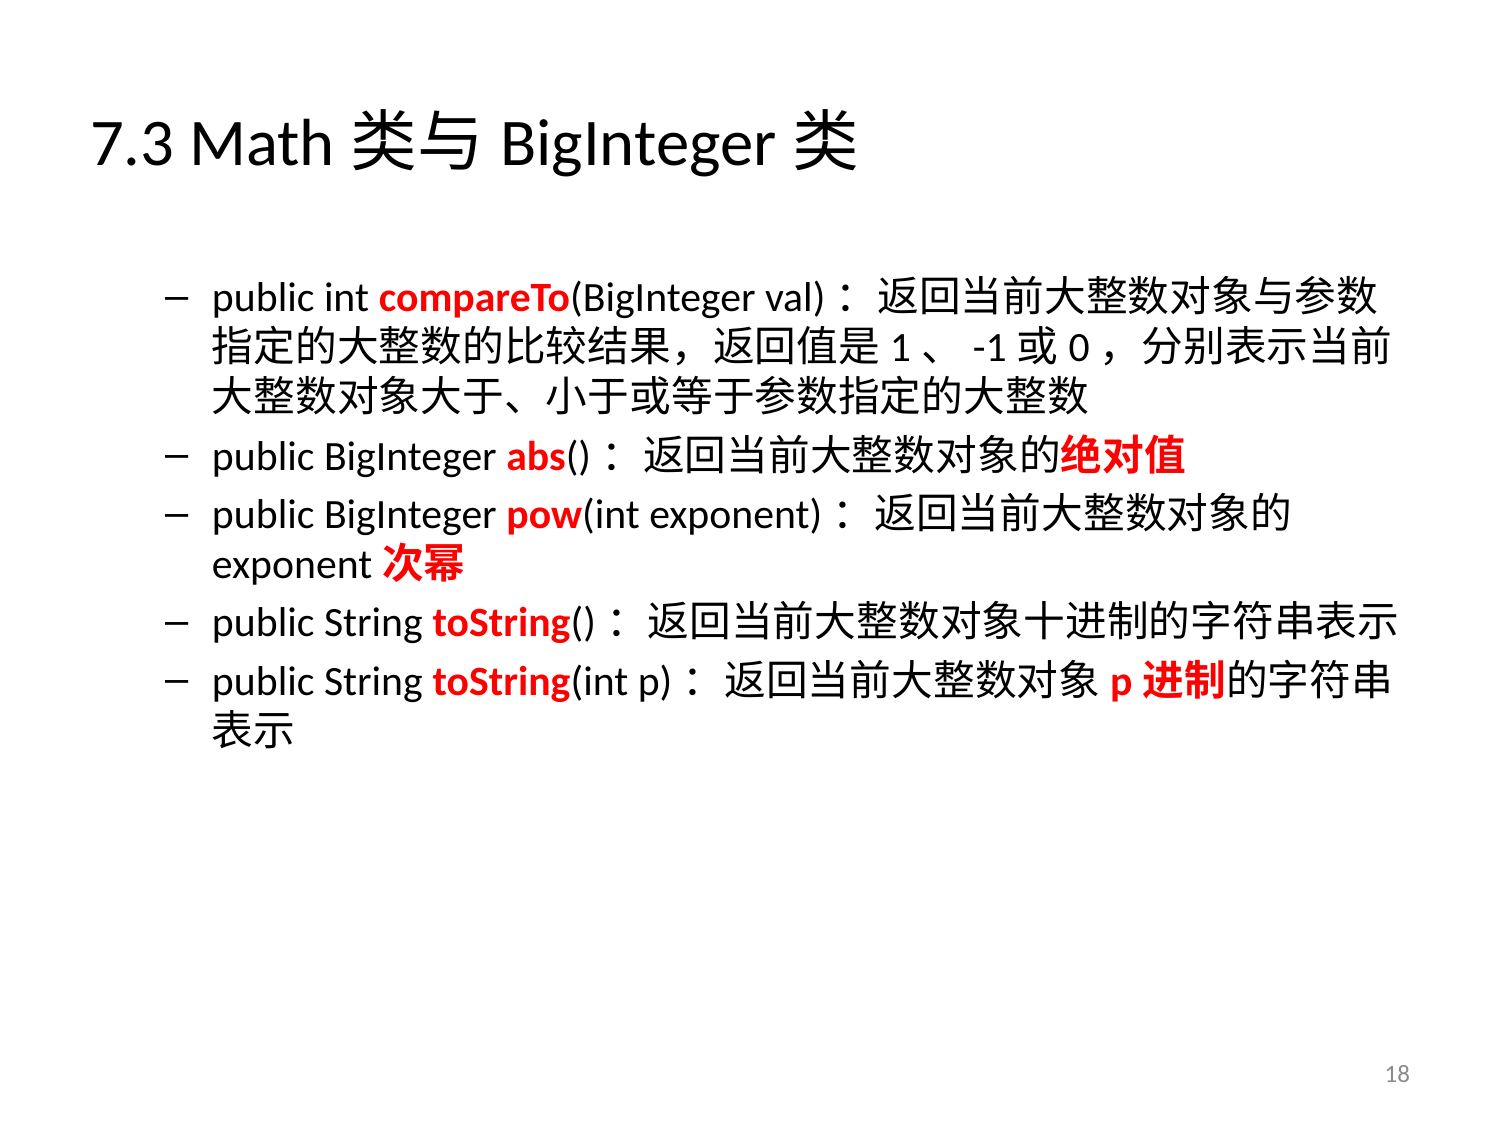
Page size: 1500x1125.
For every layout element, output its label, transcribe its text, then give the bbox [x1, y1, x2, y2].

slide_number 18 [1074, 1042, 1425, 1103]
list public int compareTo(BigInteger val)：返回当前大整数对象与参数指定的大整数的比较结果，返回值是1、-1或0，分别表示当前大整数对象大于、小于或等于参数指定的大整数 public BigInteger abs()：返回当前大整数对象的绝对值 public BigInteger pow(int exponent)：返回当前大整数对象的exponent次幂 public String toString()：返回当前大整数对象十进制的字符串表示 public String toString(int p)：返回当前大整数对象p进制的字符串表示 [75, 262, 1425, 1005]
title 7.3 Math类与BigInteger类 [75, 45, 1425, 233]
